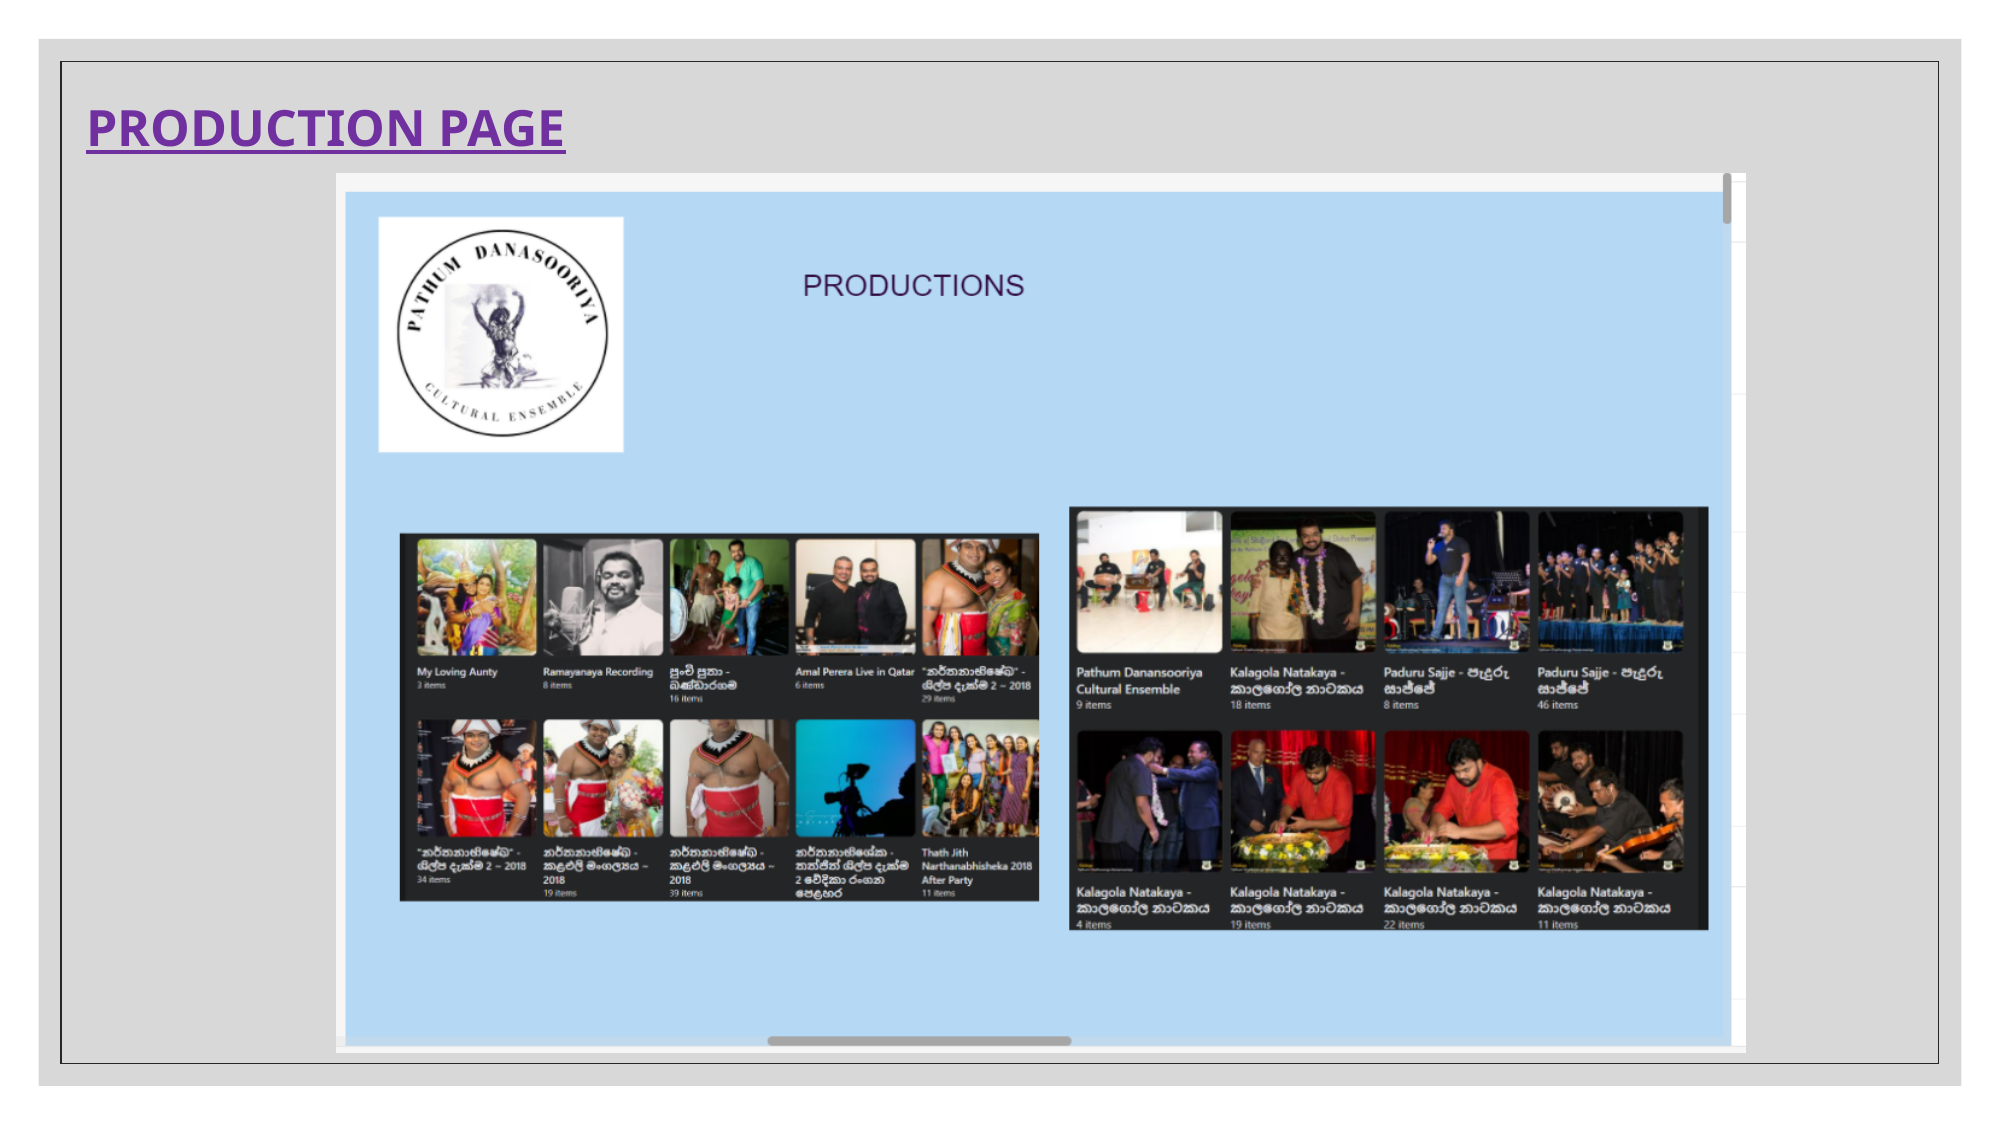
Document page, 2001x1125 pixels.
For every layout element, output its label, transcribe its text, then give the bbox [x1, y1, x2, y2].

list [336, 173, 1746, 1054]
title PRODUCTION PAGE [71, 17, 1722, 243]
